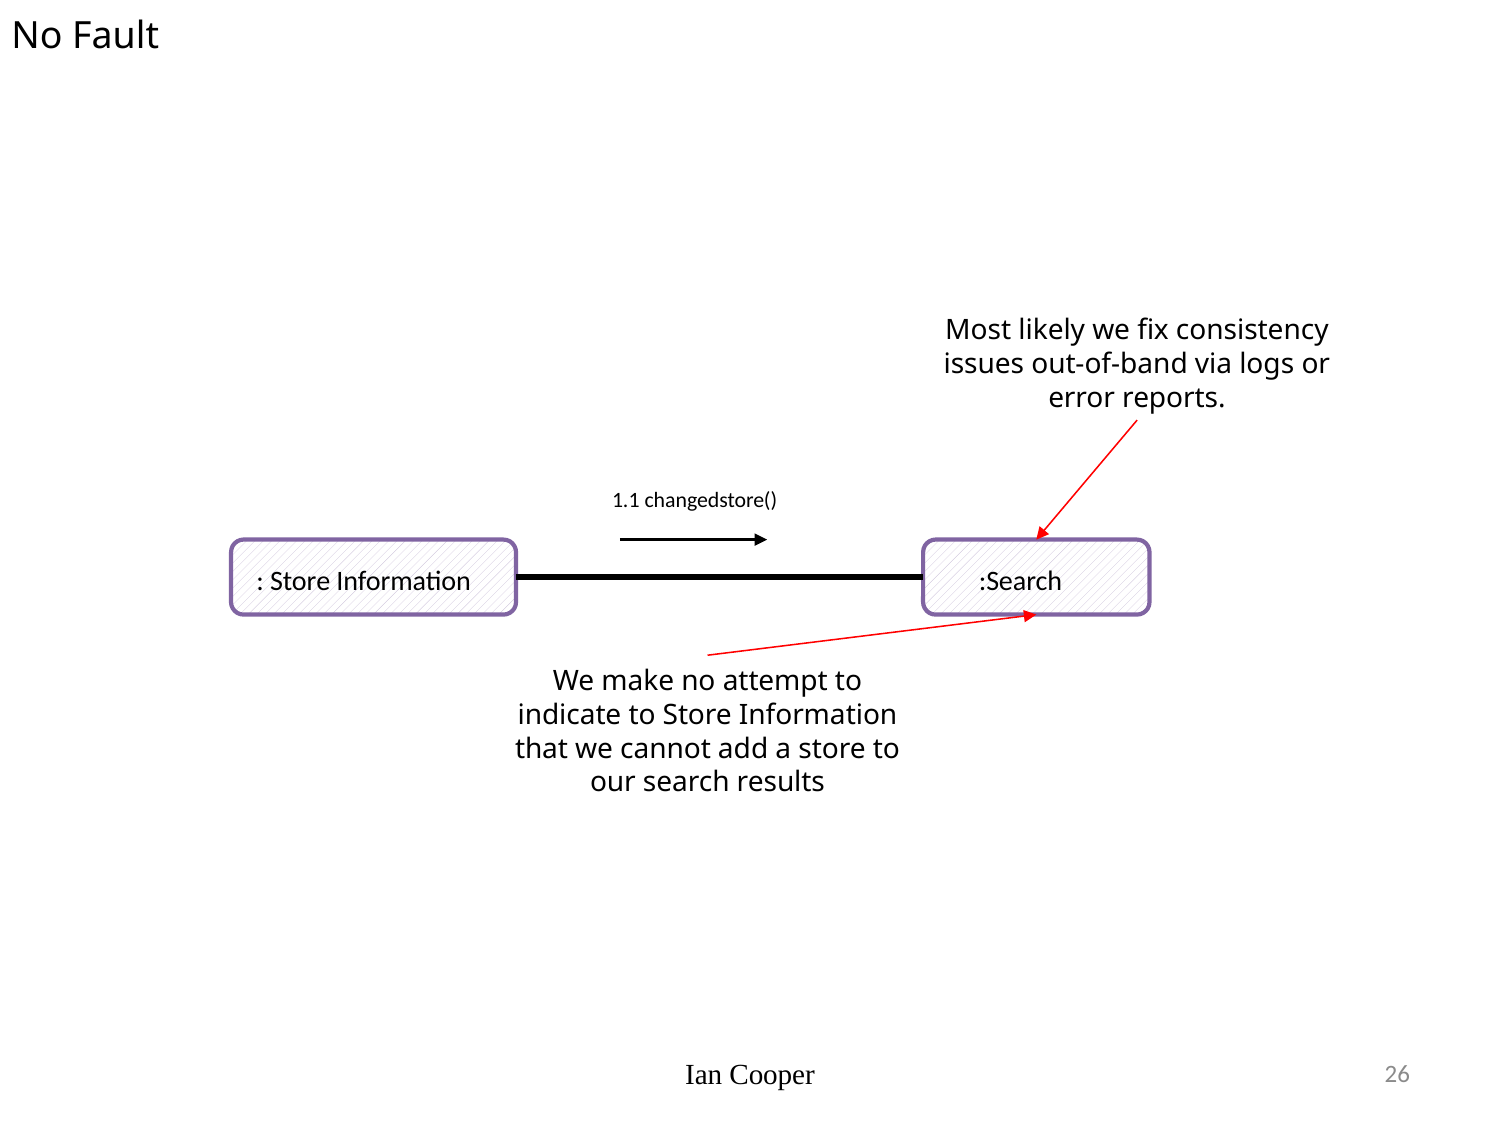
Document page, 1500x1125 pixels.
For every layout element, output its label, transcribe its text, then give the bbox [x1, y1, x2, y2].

text_box : Store Information [241, 554, 502, 604]
text_box :Search [964, 554, 1109, 603]
slide_number 26 [1074, 1042, 1425, 1103]
text_box We make no attempt to indicate to Store Information that we cannot add a store to our search results [493, 655, 922, 805]
text_box [920, 537, 1152, 617]
text_box [228, 537, 519, 617]
text_box Most likely we fix consistency issues out-of-band via logs or error reports. [923, 304, 1351, 421]
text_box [707, 614, 1037, 656]
text_box 1.1 changedstore() [597, 478, 812, 520]
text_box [1036, 421, 1138, 540]
text_box No Fault [0, 0, 1500, 68]
footer Ian Cooper [512, 1042, 988, 1103]
